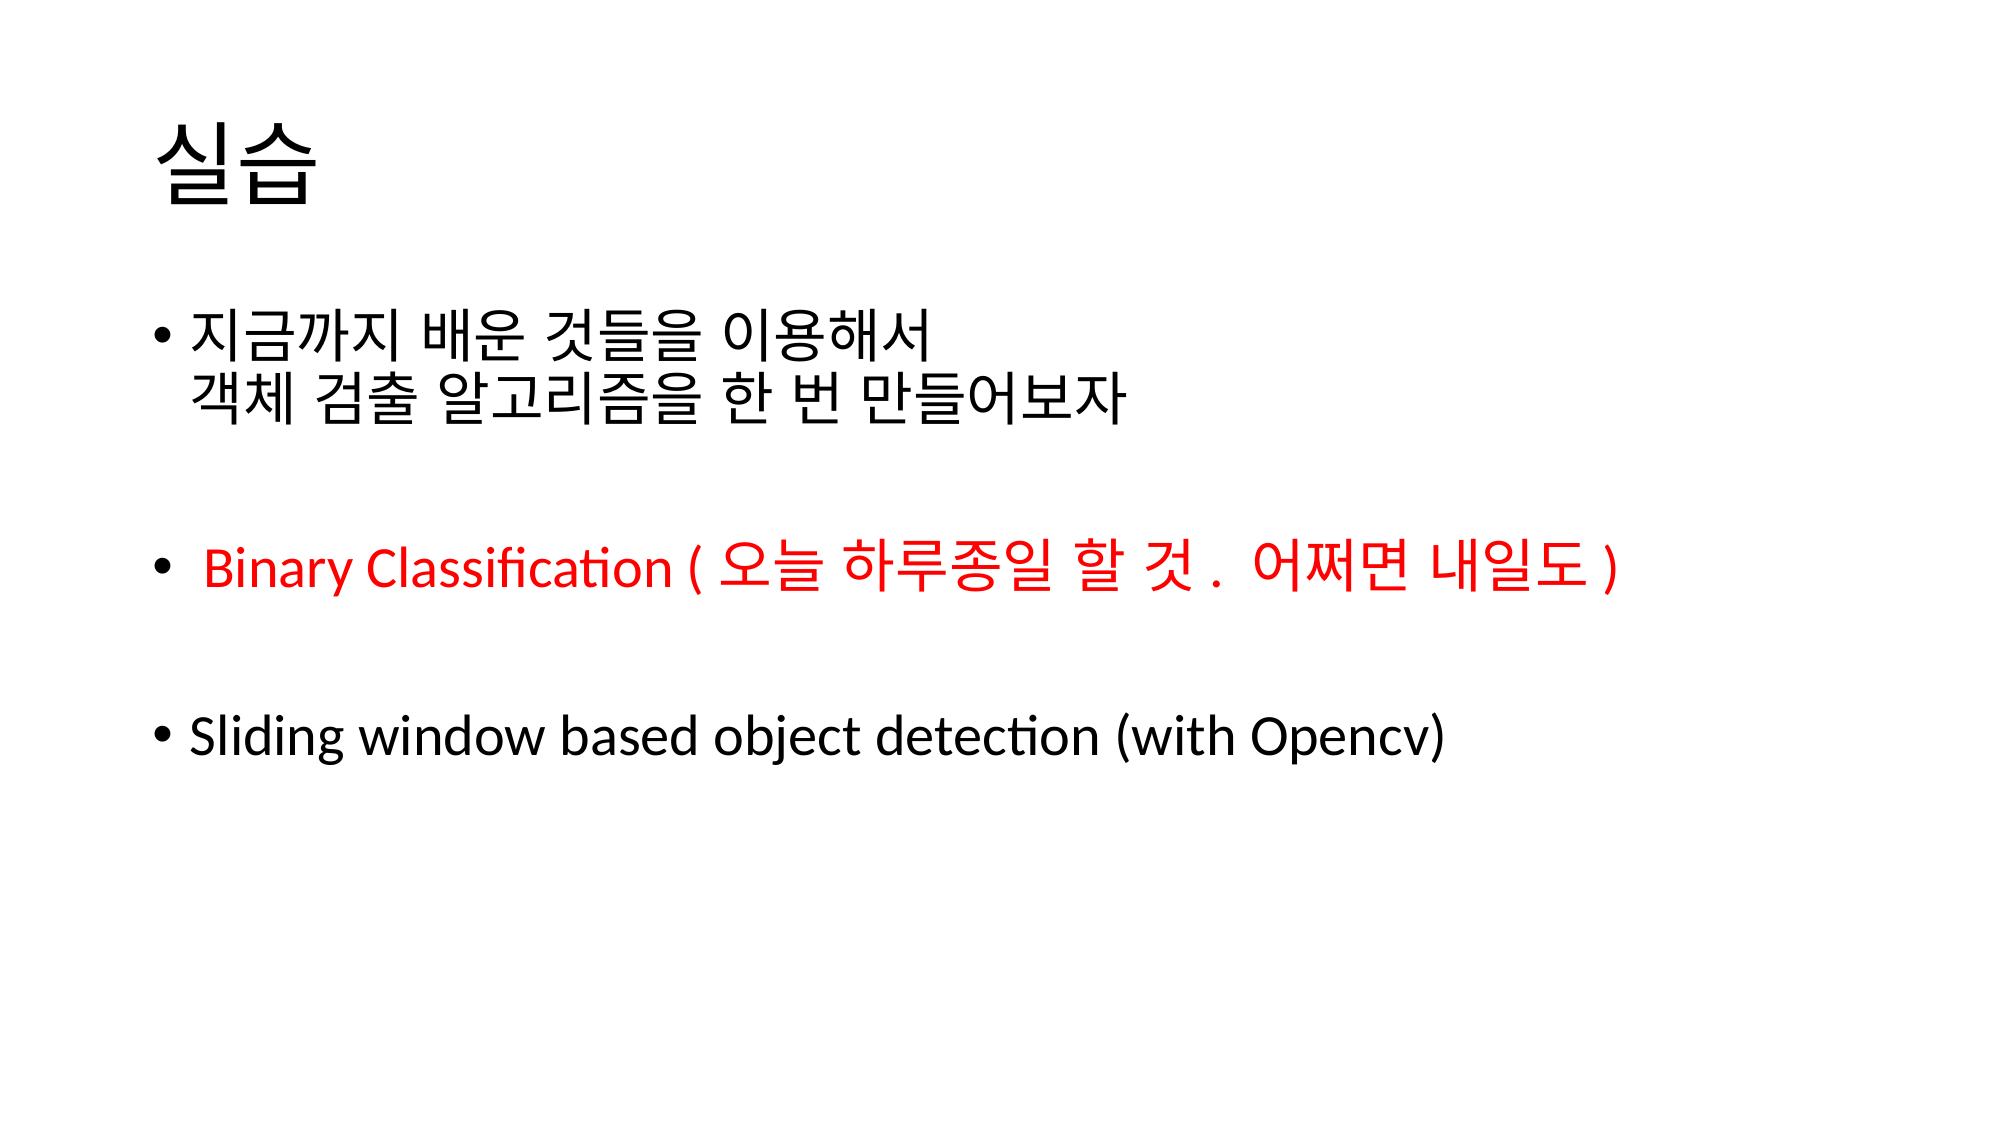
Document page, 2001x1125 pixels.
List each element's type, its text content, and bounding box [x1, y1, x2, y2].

list 지금까지 배운 것들을 이용해서 객체 검출 알고리즘을 한 번 만들어보자 Binary Classification (오늘 하루종일 할 것. 어쩌면 내일도) Sliding window based object detection (with Opencv) [137, 299, 1863, 1014]
title 실습 [137, 59, 1863, 278]
